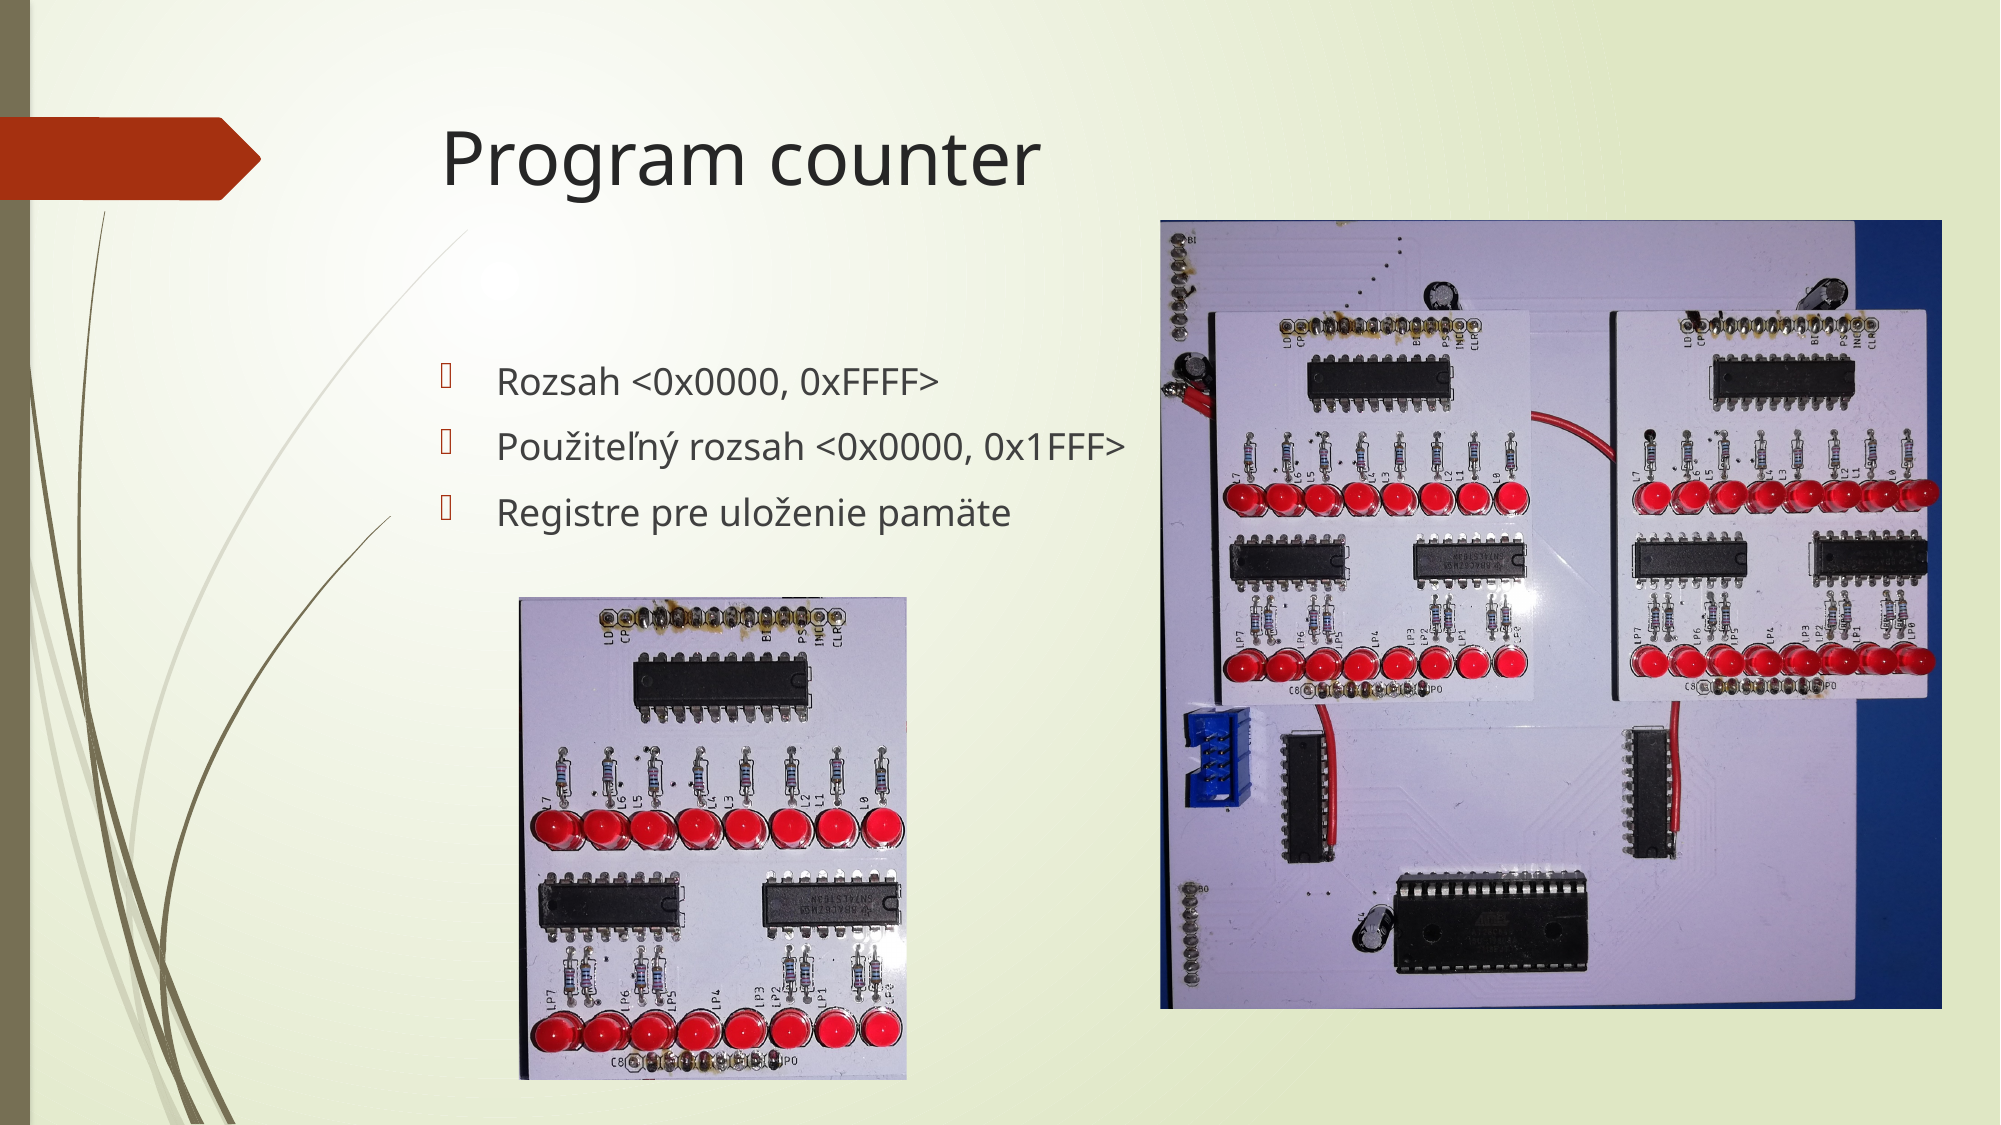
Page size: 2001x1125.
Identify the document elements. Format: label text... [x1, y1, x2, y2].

title Program counter [425, 102, 1888, 313]
list Rozsah <0x0000, 0xFFFF> Použiteľný rozsah <0x0000, 0x1FFF> Registre pre uloženie pamäte [424, 350, 1155, 970]
picture [518, 597, 907, 1081]
picture [1160, 219, 1943, 1009]
